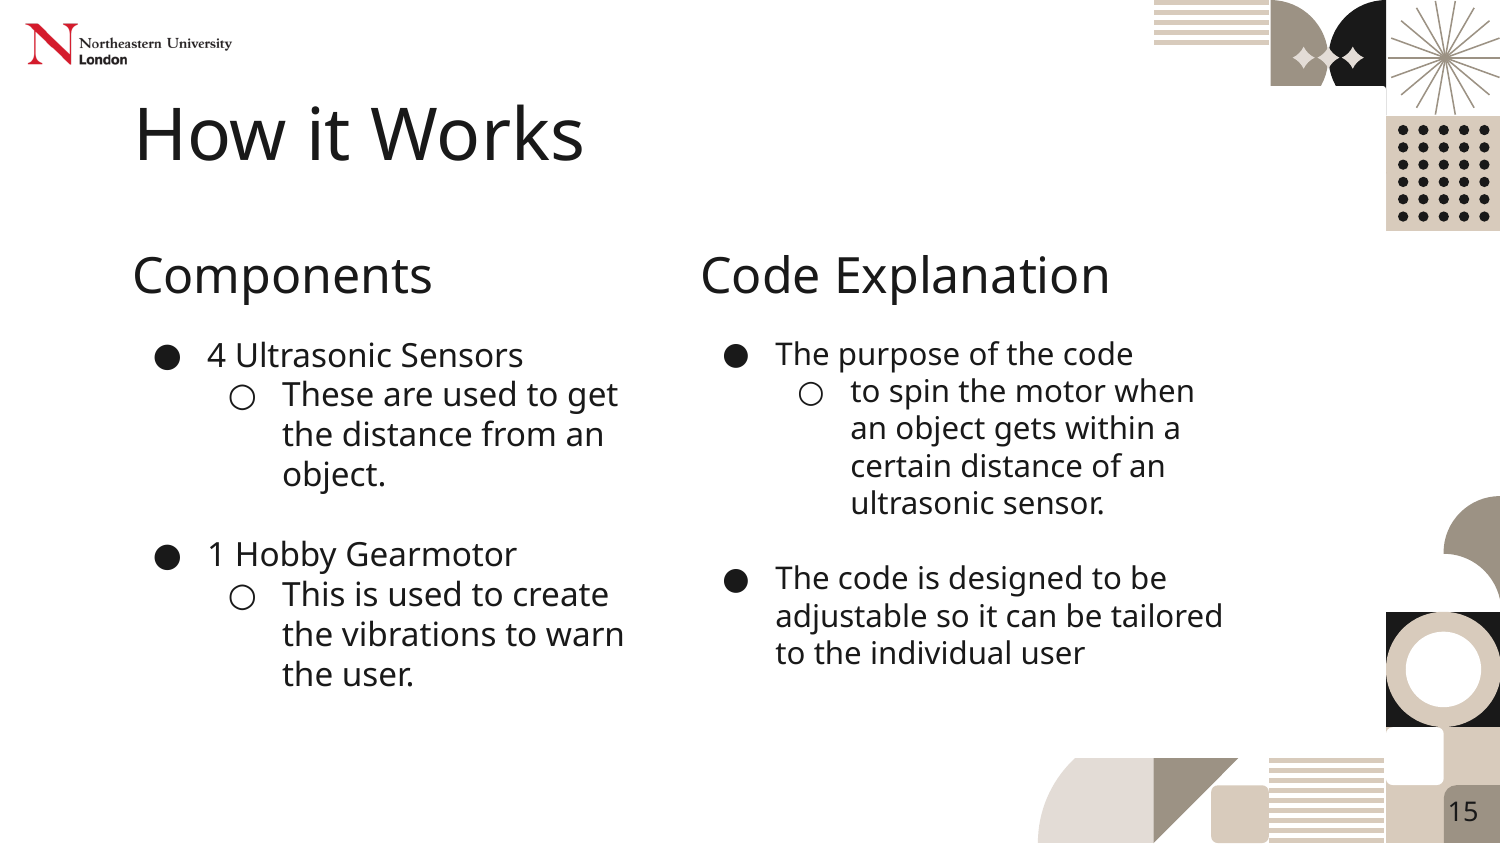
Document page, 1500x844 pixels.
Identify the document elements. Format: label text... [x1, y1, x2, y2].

picture [0, 0, 266, 97]
subtitle Components [116, 245, 601, 319]
subtitle The purpose of the code to spin the motor when an object gets within a certain distance of an ultrasonic sensor. The code is designed to be adjustable so it can be tailored to the individual user [685, 318, 1255, 622]
title How it Works [118, 72, 1382, 167]
slide_number ‹#› [1403, 779, 1494, 844]
subtitle Code Explanation [685, 245, 1169, 319]
subtitle 4 Ultrasonic Sensors These are used to get the distance from an object. 1 Hobby Gearmotor This is used to create the vibrations to warn the user. [116, 318, 679, 622]
